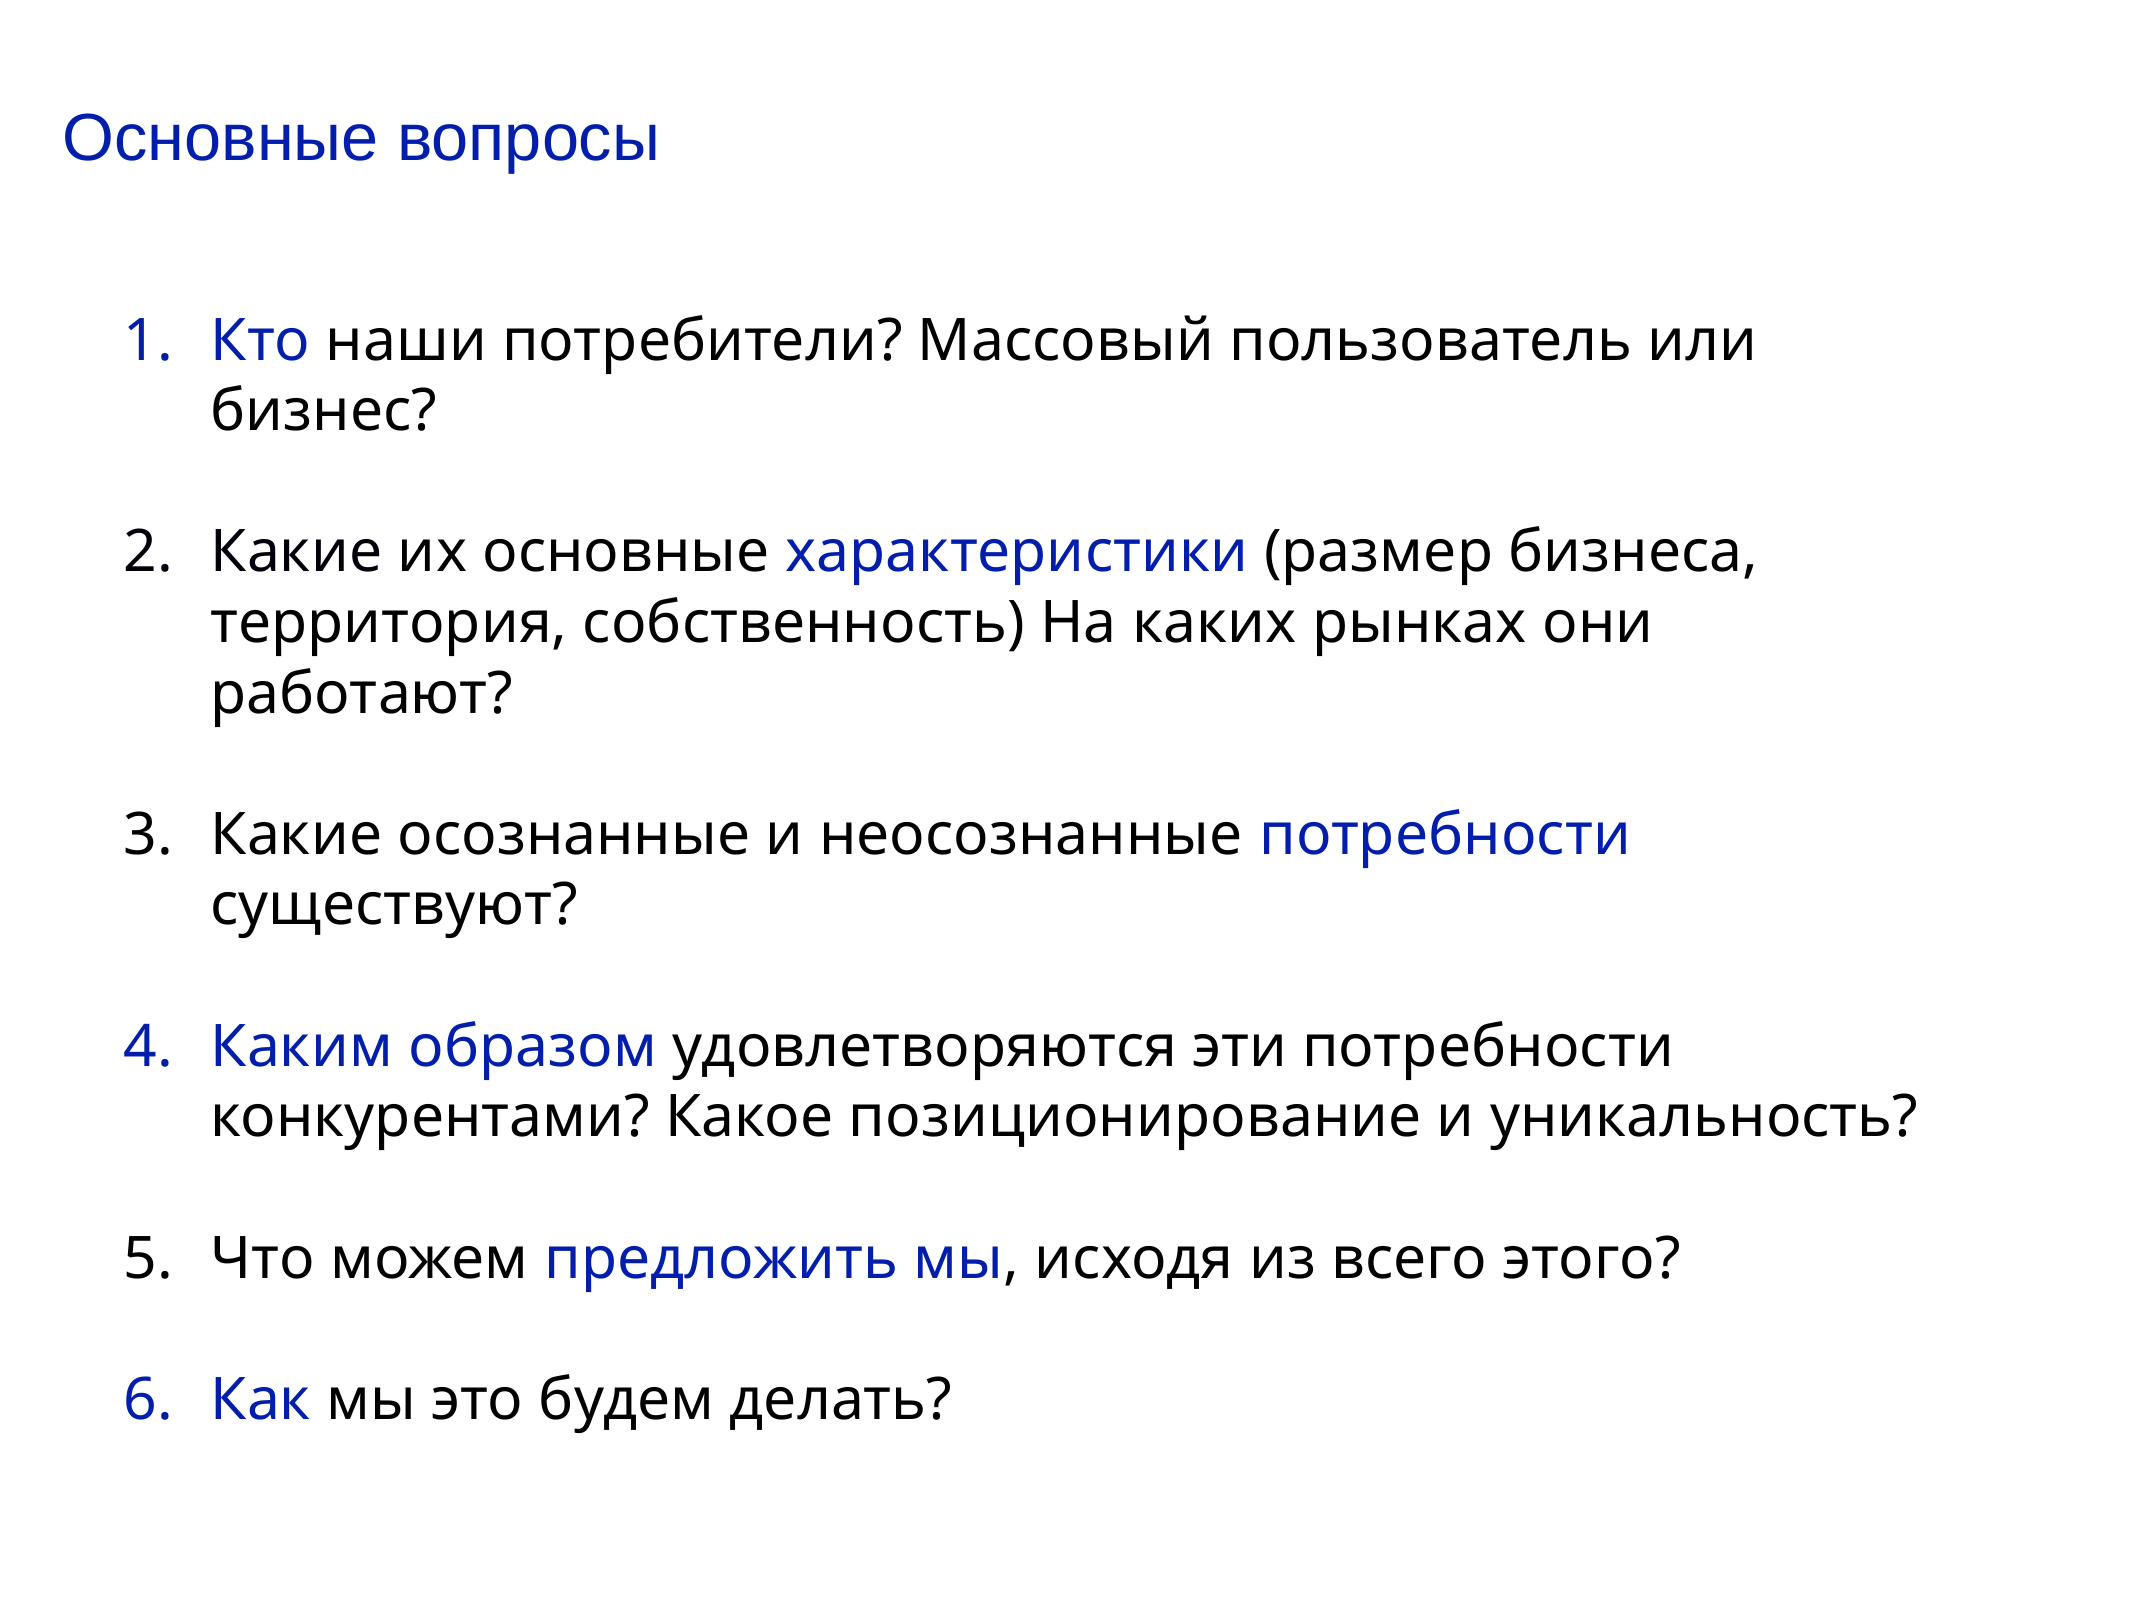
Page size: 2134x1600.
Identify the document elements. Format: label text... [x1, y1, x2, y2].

text_box Кто наши потребители? Массовый пользователь или бизнес? Какие их основные характеристики (размер бизнеса, территория, собственность) На каких рынках они работают? Какие осознанные и неосознанные потребности существуют? Каким образом удовлетворяются эти потребности конкурентами? Какое позиционирование и уникальность? Что можем предложить мы, исходя из всего этого? Как мы это будем делать? [123, 301, 1956, 1454]
list Основные вопросы [61, 93, 770, 211]
